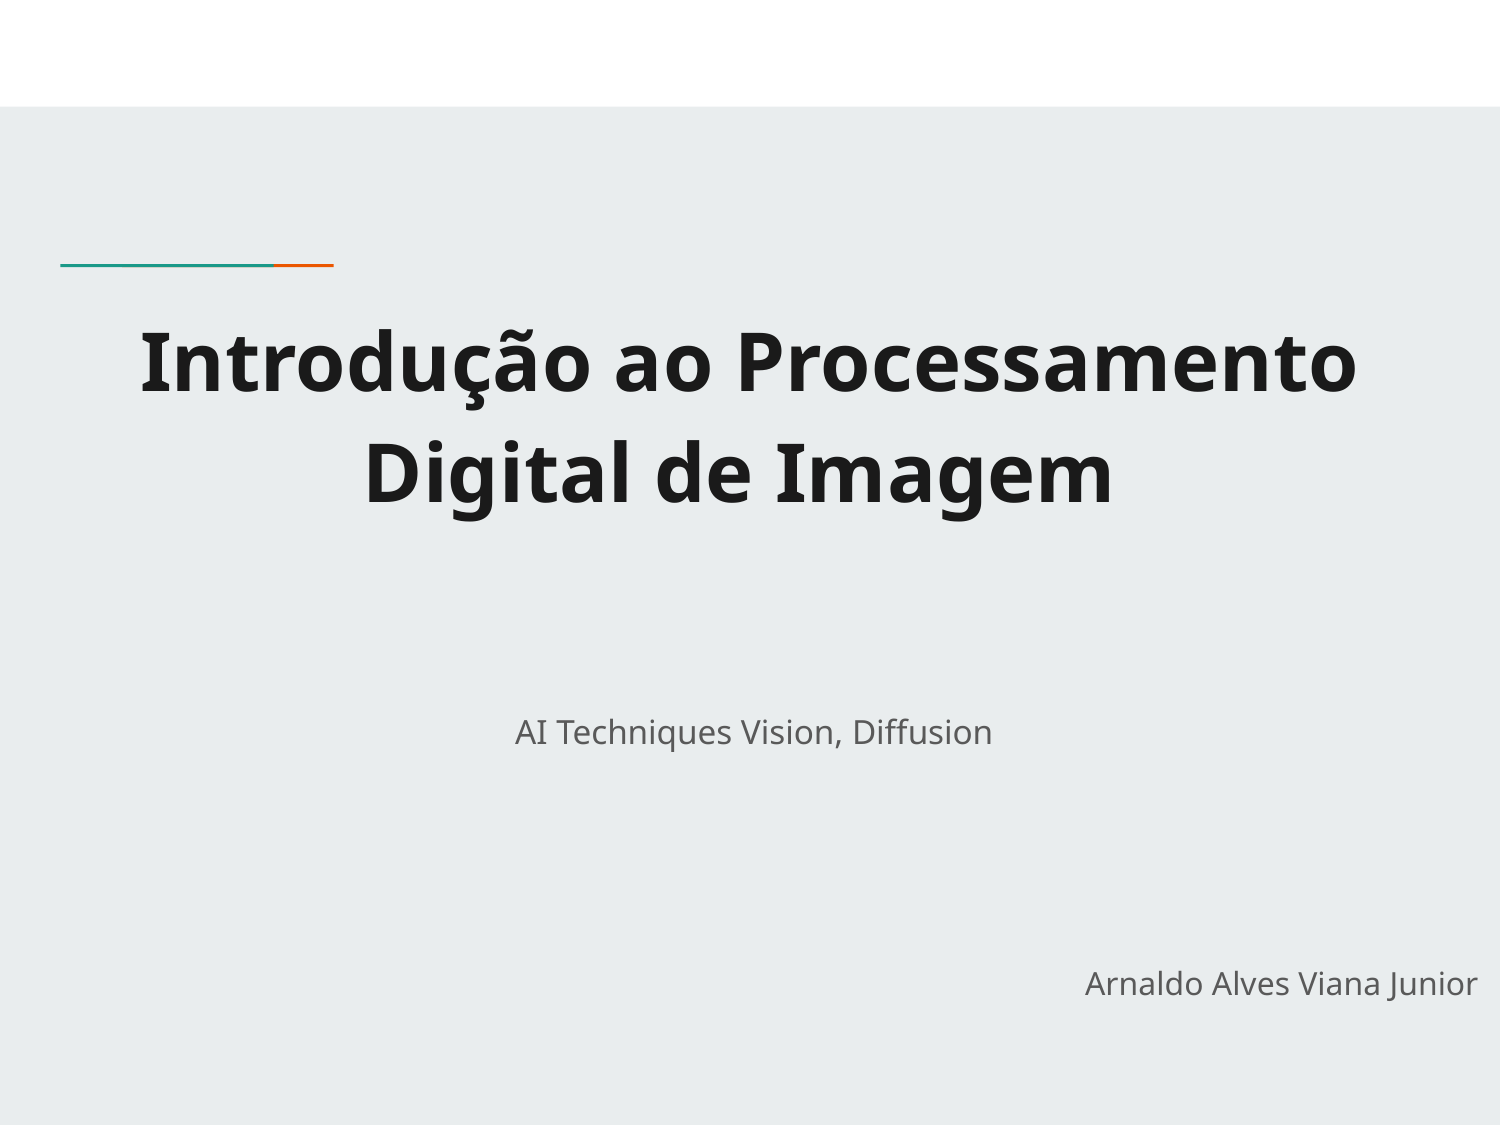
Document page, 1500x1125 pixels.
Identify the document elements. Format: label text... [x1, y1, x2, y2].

title Introdução ao Processamento Digital de Imagem [119, 289, 1381, 654]
subtitle Arnaldo Alves Viana Junior [1070, 946, 1500, 1031]
subtitle AI Techniques Vision, Diffusion [119, 693, 1381, 813]
